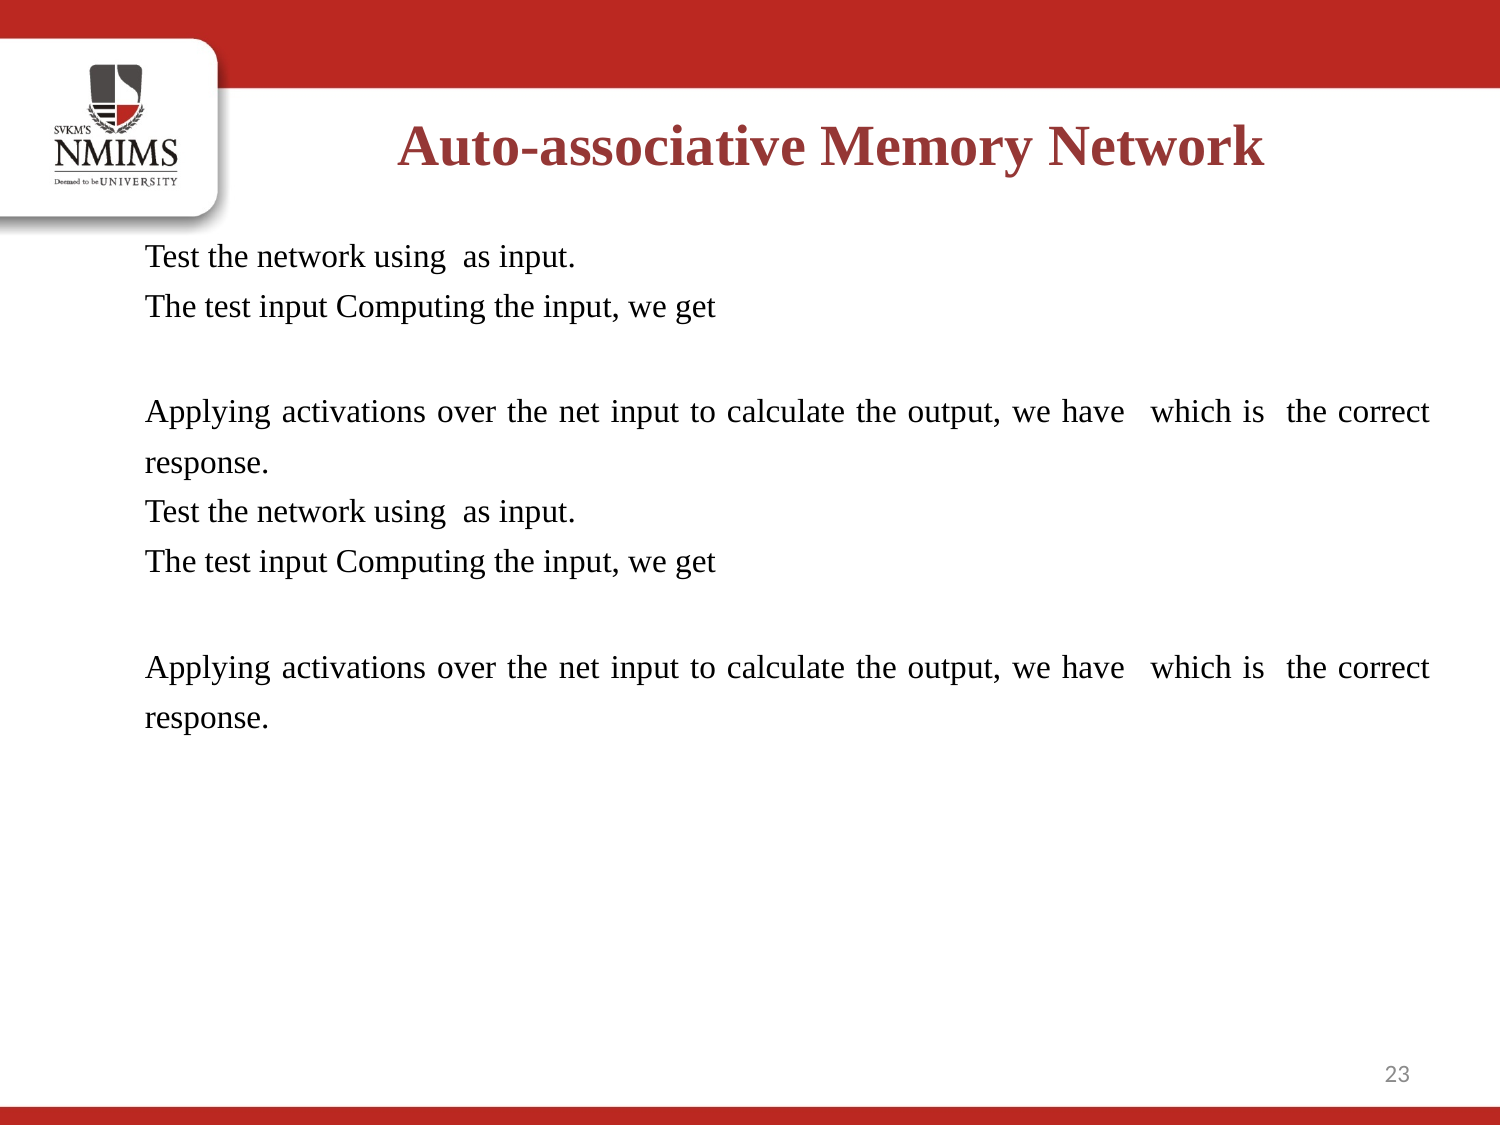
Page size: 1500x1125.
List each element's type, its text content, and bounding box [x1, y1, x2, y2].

text_box Auto-associative Memory Network [237, 99, 1425, 185]
picture [0, 0, 1500, 1125]
slide_number 23 [1074, 1042, 1425, 1103]
